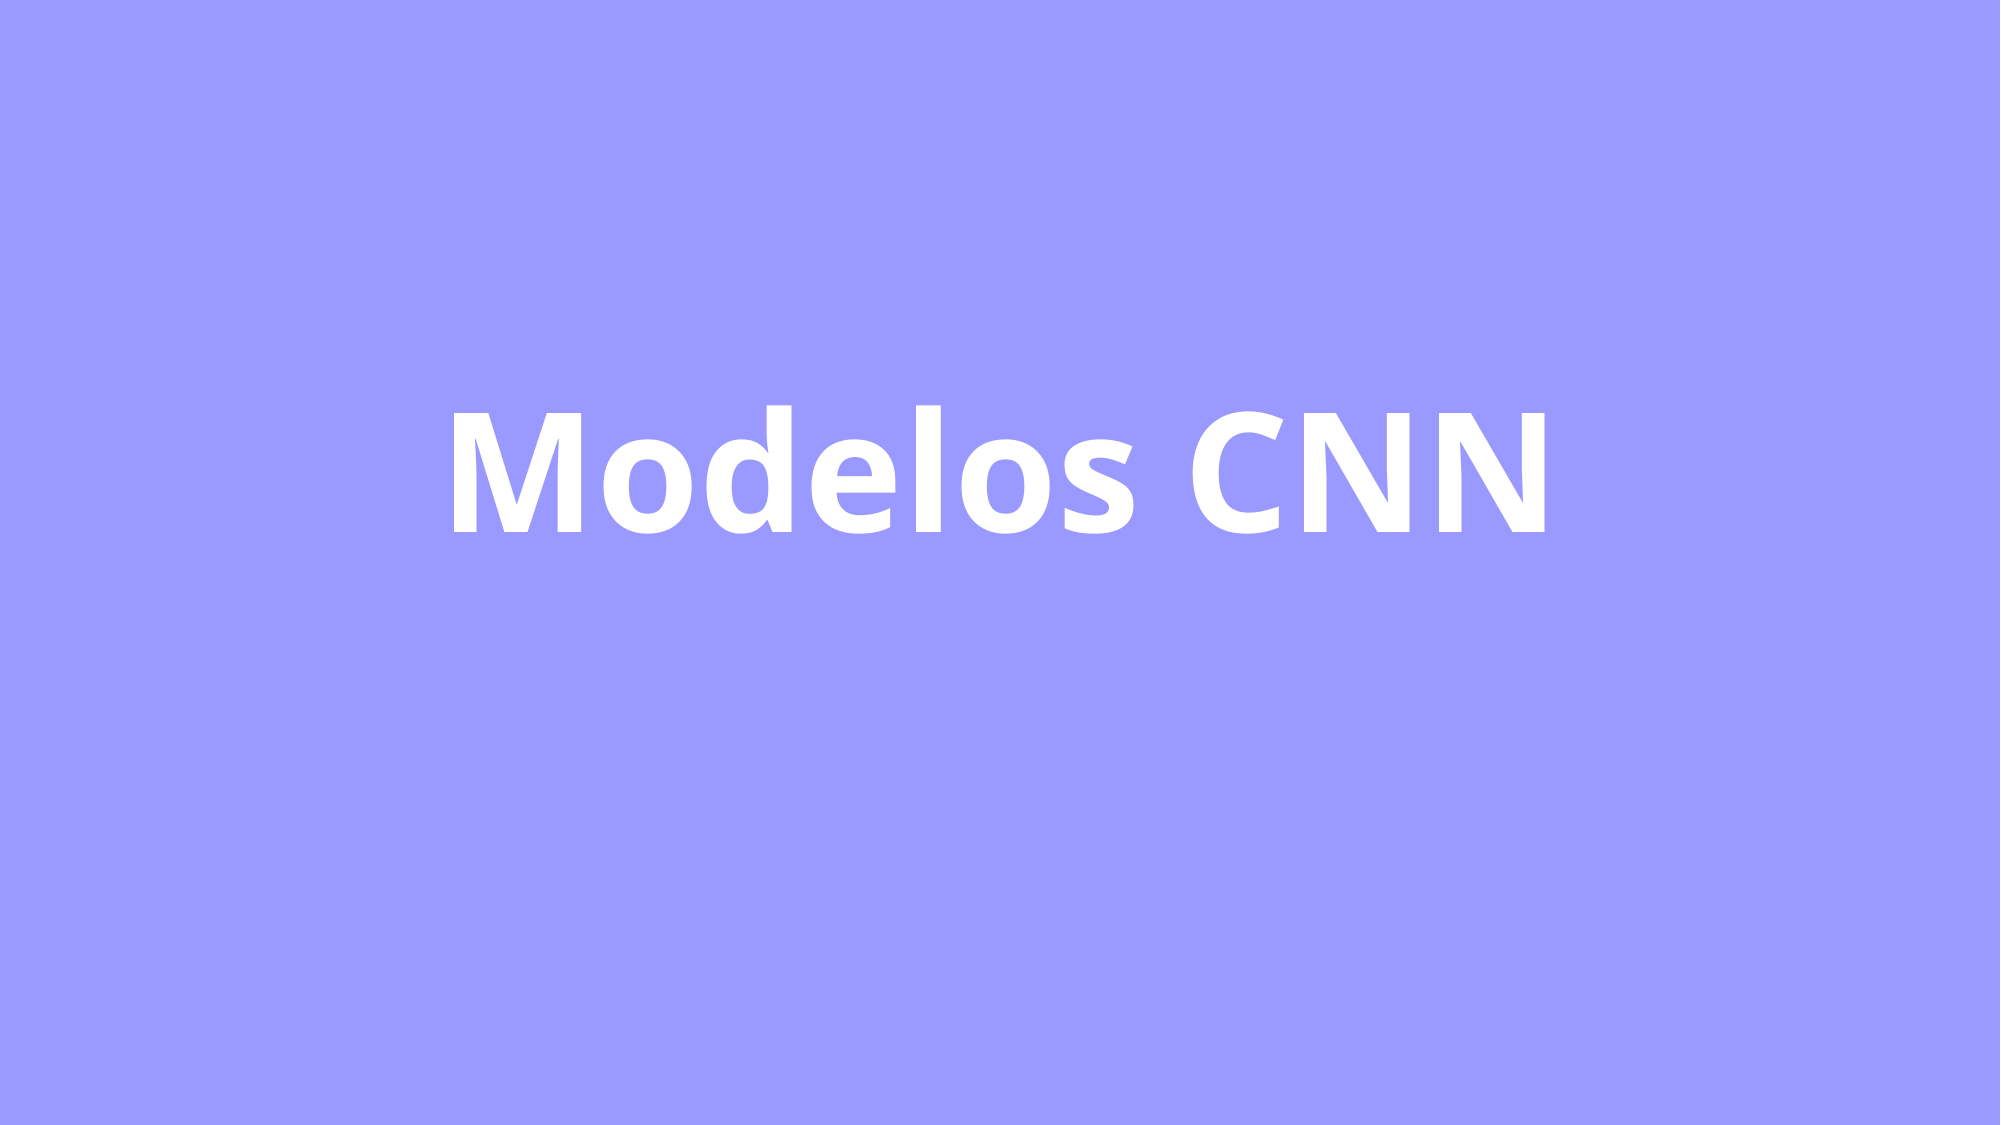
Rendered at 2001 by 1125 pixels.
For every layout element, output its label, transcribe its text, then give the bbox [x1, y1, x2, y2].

title Modelos CNN [249, 184, 1750, 576]
